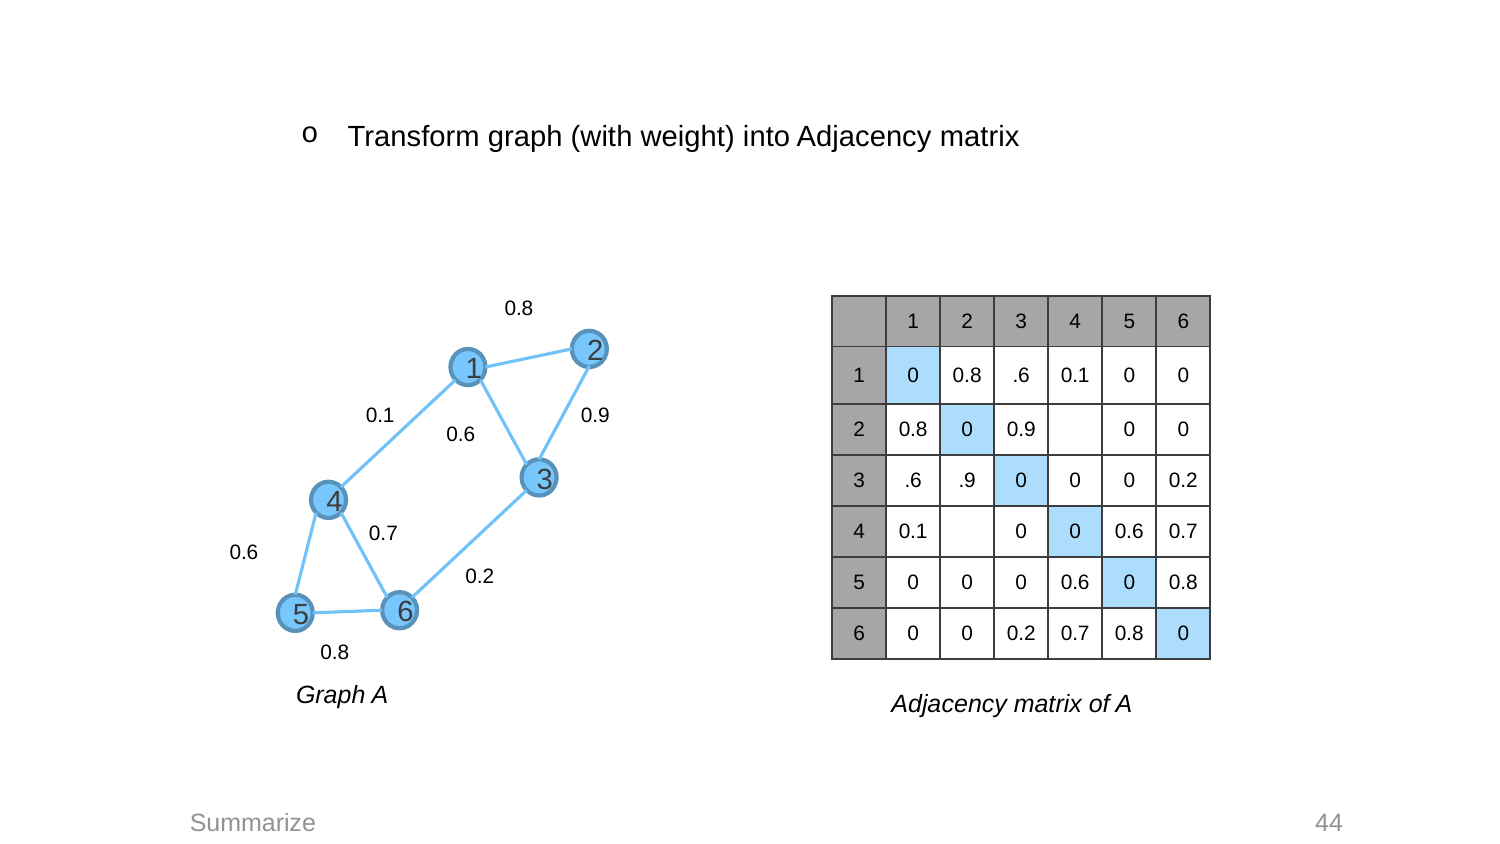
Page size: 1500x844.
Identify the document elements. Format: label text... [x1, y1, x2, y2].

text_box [214, 286, 680, 688]
text_box Transform graph (with weight) into Adjacency matrix [286, 109, 1037, 195]
text_box Graph A [281, 694, 427, 716]
text_box Adjacency matrix of A [876, 679, 1166, 725]
slide_number 44 [1020, 798, 1359, 844]
footer Summarize [0, 798, 507, 844]
